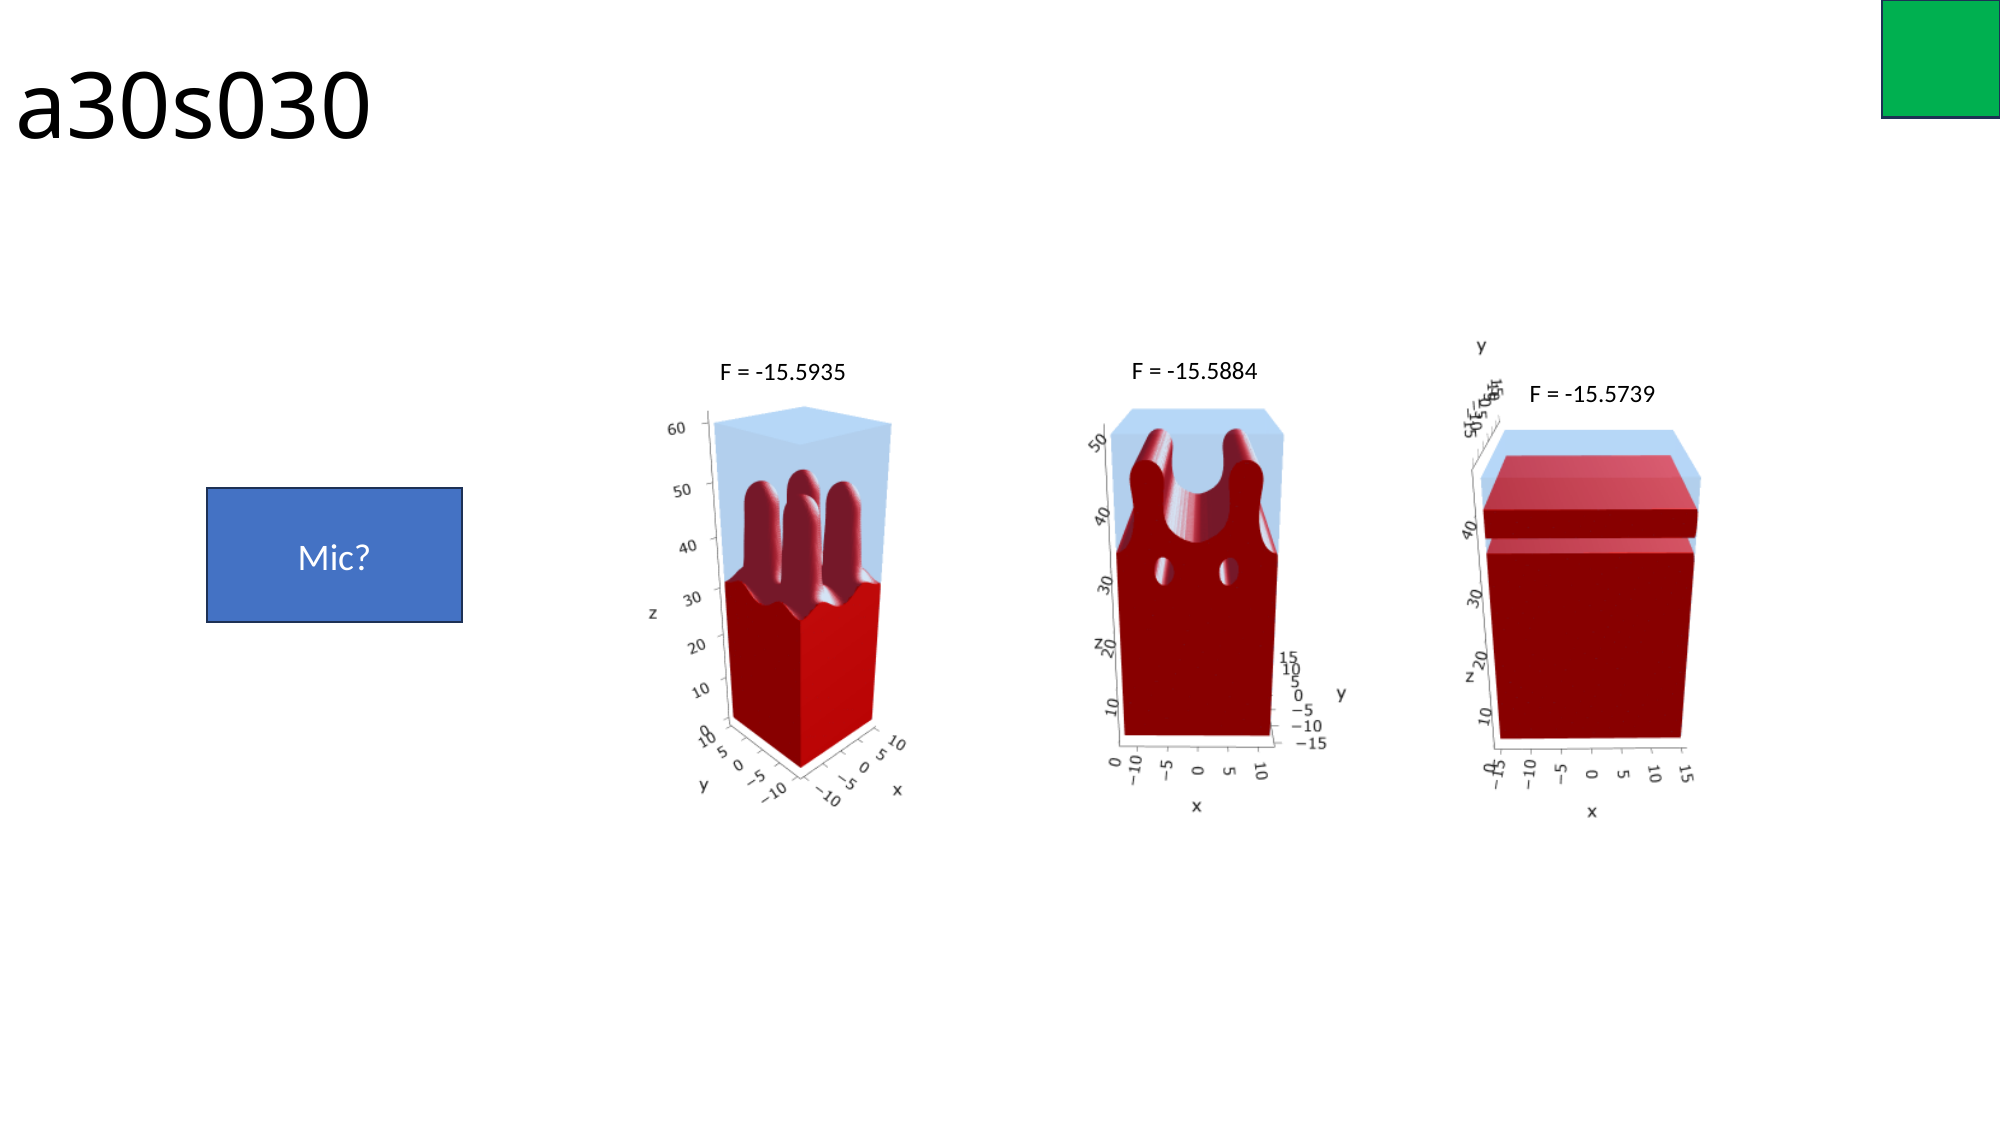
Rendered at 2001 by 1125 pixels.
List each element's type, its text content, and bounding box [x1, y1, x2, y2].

text_box F = -15.5935 [699, 348, 867, 388]
text_box F = -15.5884 [1111, 347, 1279, 388]
title a30s030 [0, 0, 429, 218]
text_box Mic? [206, 487, 463, 623]
picture [1451, 328, 1705, 824]
picture [646, 388, 911, 810]
picture [1082, 388, 1347, 814]
text_box [1881, 0, 2000, 119]
